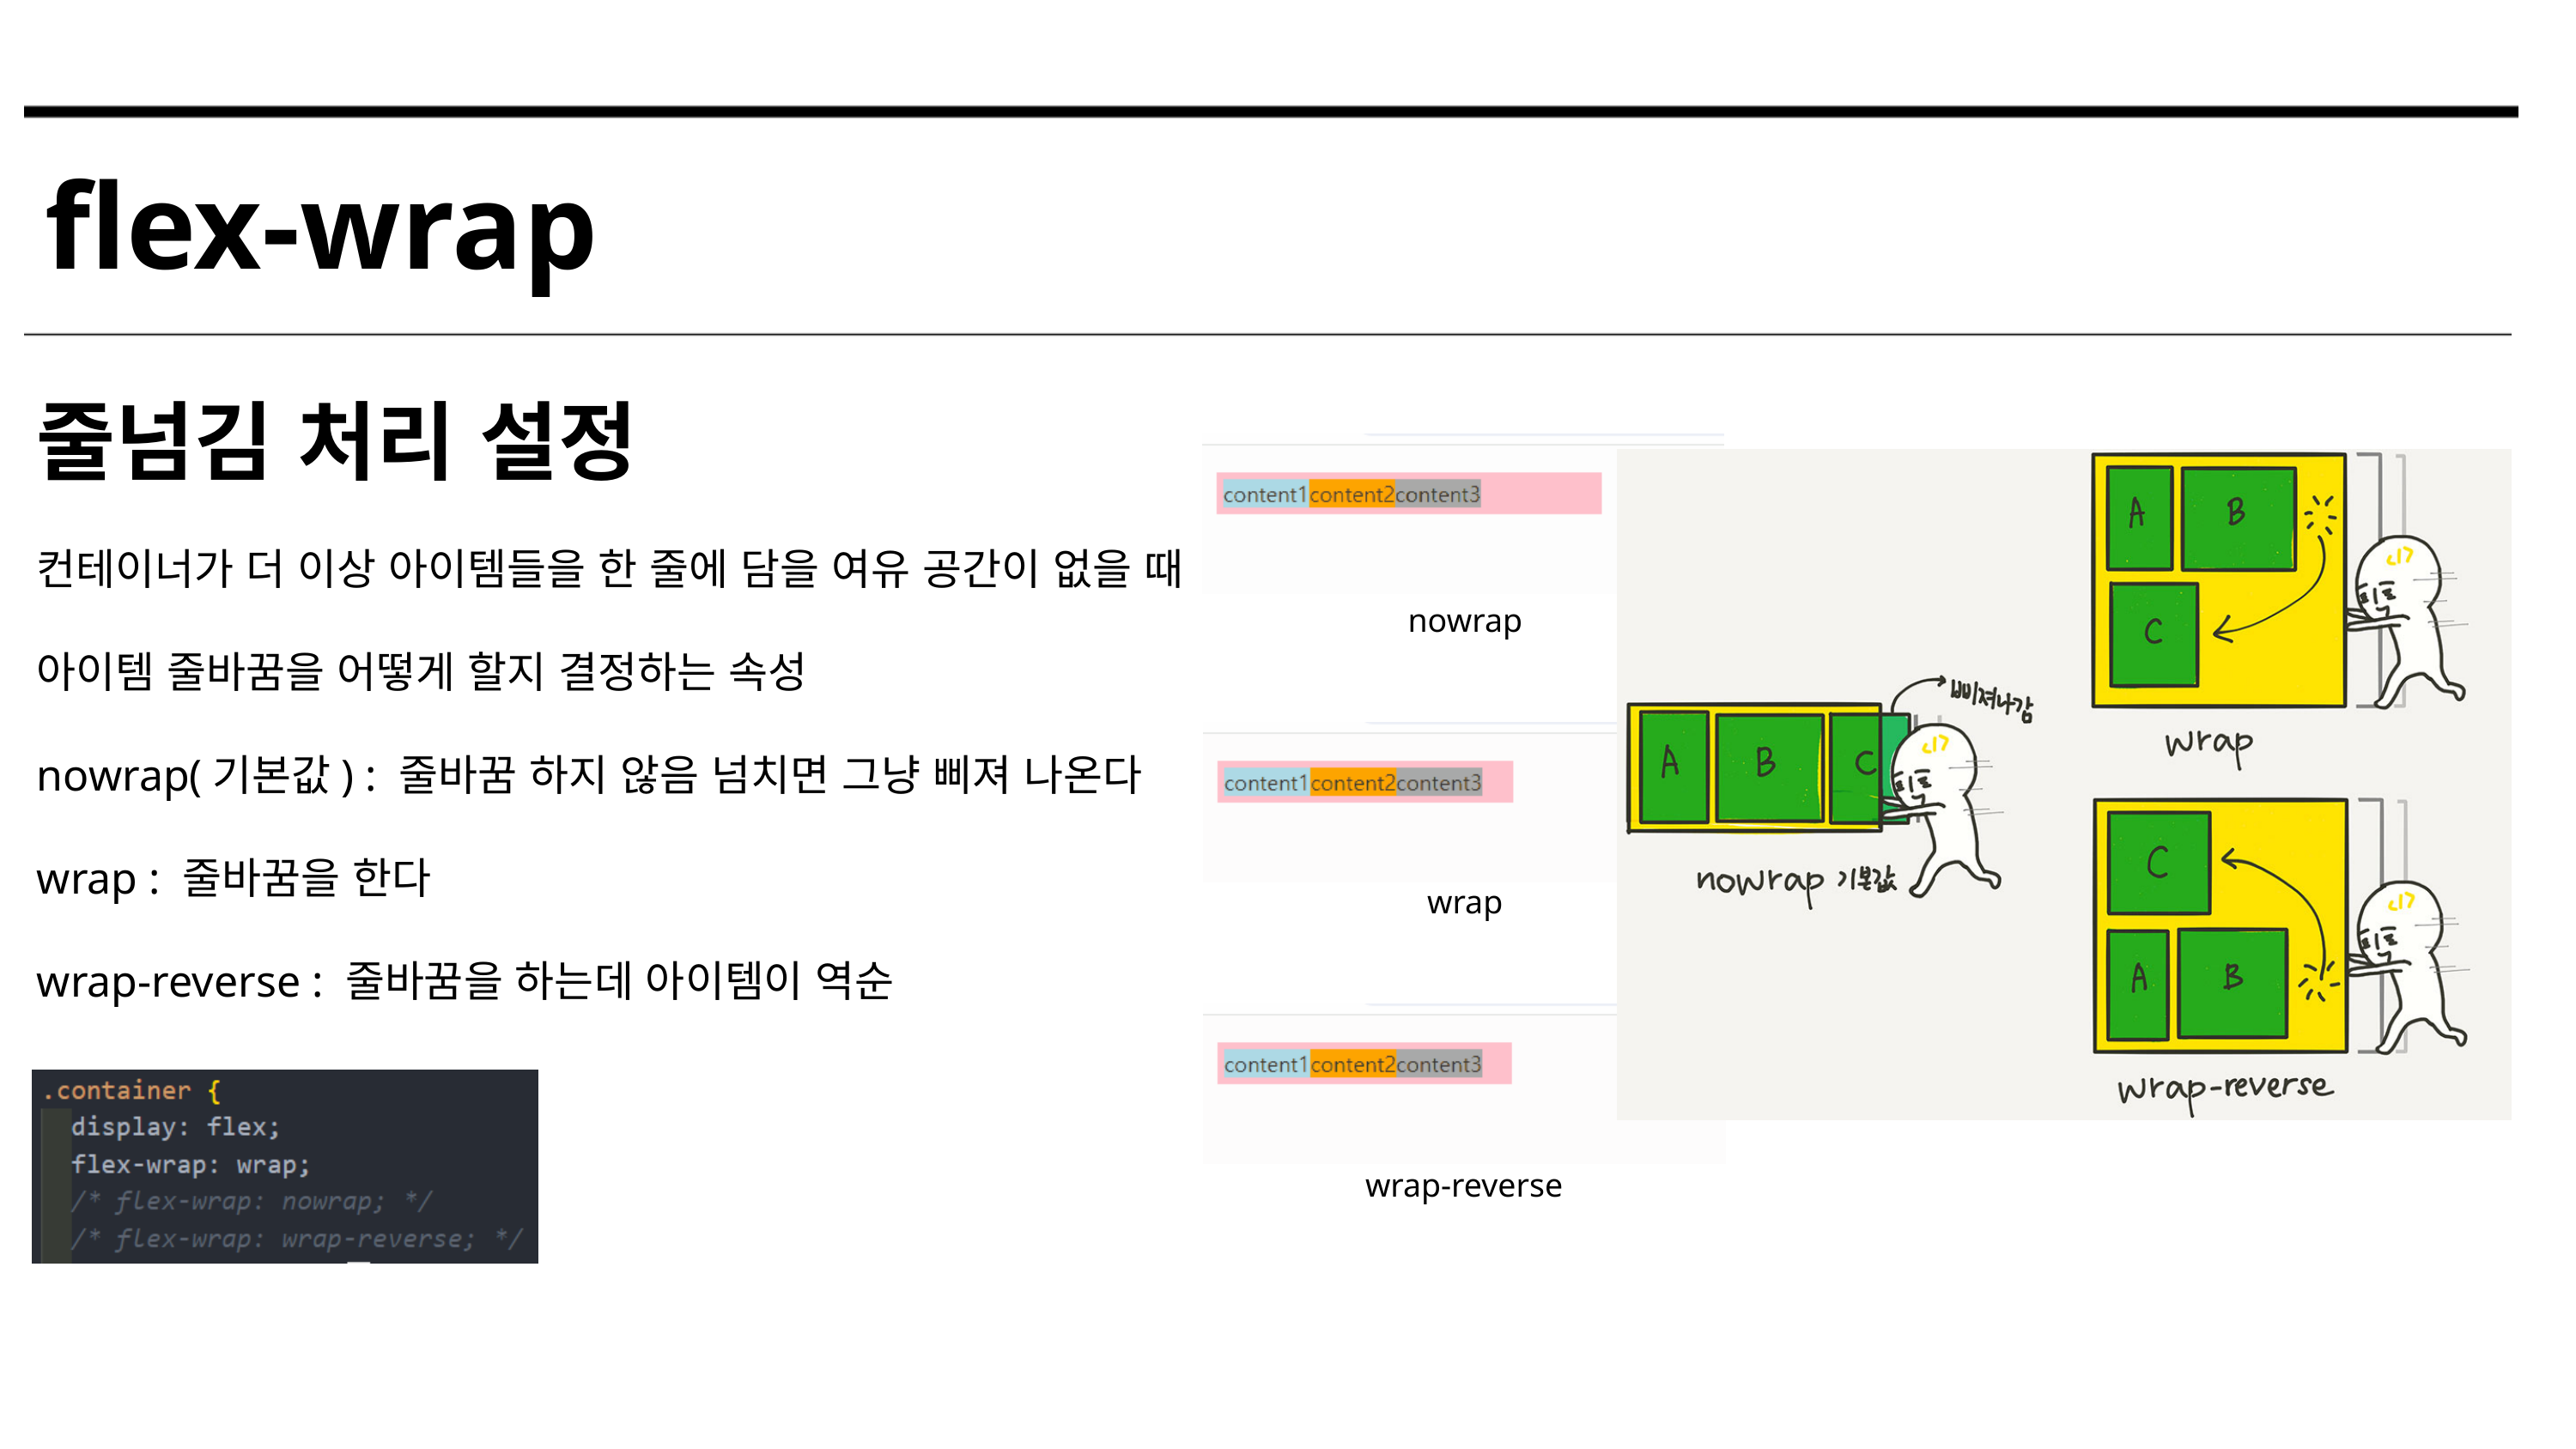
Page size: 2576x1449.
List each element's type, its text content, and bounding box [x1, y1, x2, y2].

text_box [24, 331, 2512, 338]
text_box wrap [1234, 888, 1612, 927]
picture [32, 1070, 538, 1264]
text_box wrap-reverse [1233, 1170, 1695, 1210]
text_box 줄넘김 처리 설정 컨테이너가 더 이상 아이템들을 한 줄에 담을 여유 공간이 없을 때 아이템 줄바꿈을 어떻게 할지 결정하는 속성 nowrap(기본값) : 줄바꿈 하지 않음 넘치면 그냥 삐져 나온다 wrap : 줄바꿈을 한다 wrap-reverse : 줄바꿈을 하는데 아이템이 역순 [24, 380, 1267, 1064]
picture [1201, 433, 2512, 1164]
text_box nowrap [1234, 602, 1612, 645]
text_box flex-wrap [32, 144, 1578, 300]
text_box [23, 89, 2519, 135]
